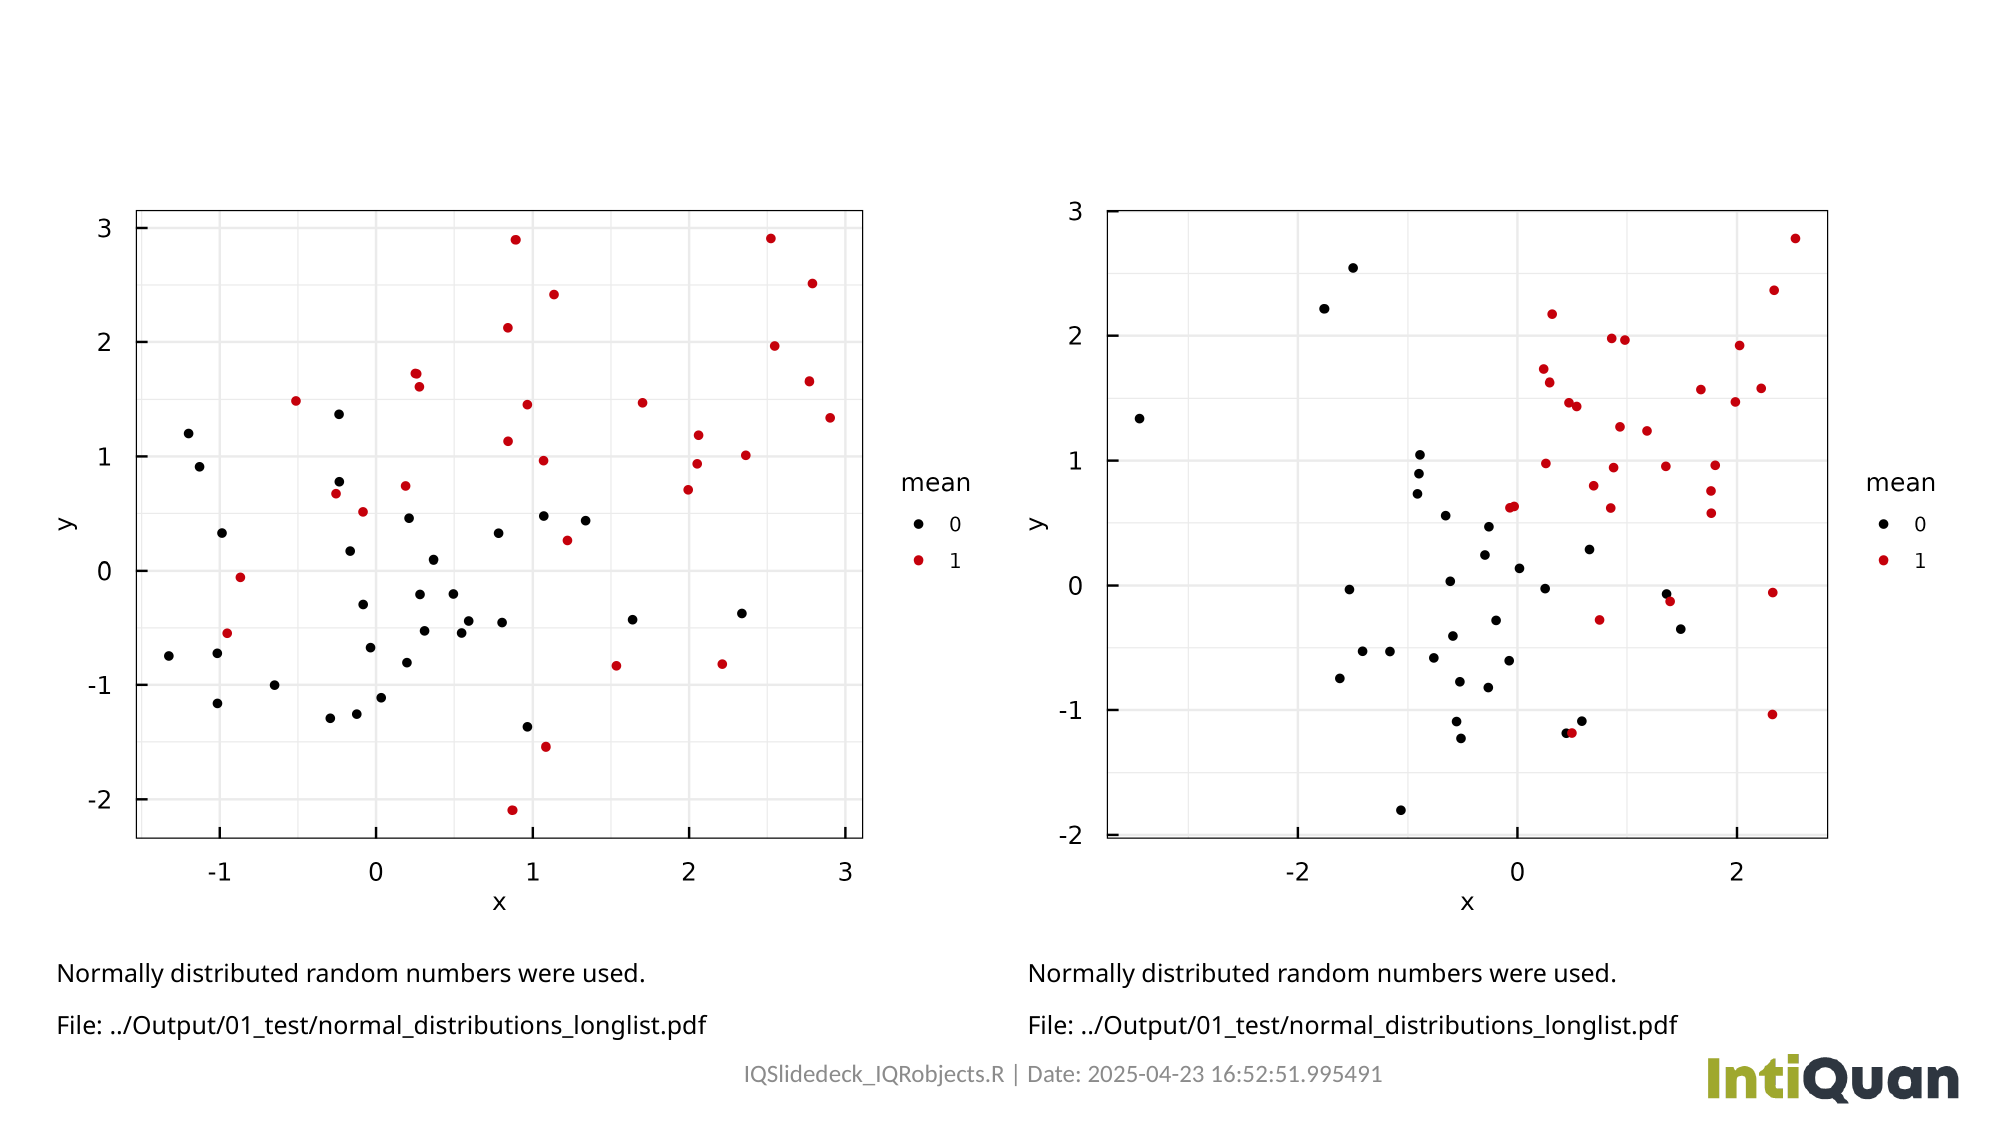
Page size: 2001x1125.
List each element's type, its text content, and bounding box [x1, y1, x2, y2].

list Normally distributed random numbers were used. File: ../Output/01_test/normal_distributions_longlist.pdf [1012, 948, 1953, 1022]
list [1012, 197, 1952, 928]
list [41, 197, 988, 928]
list Normally distributed random numbers were used. File: ../Output/01_test/normal_distributions_longlist.pdf [41, 948, 988, 1022]
picture [1704, 1048, 1959, 1110]
footer IQSlidedeck_IQRobjects.R | Date: 2025-04-23 16:52:51.995491 [449, 1042, 1679, 1103]
